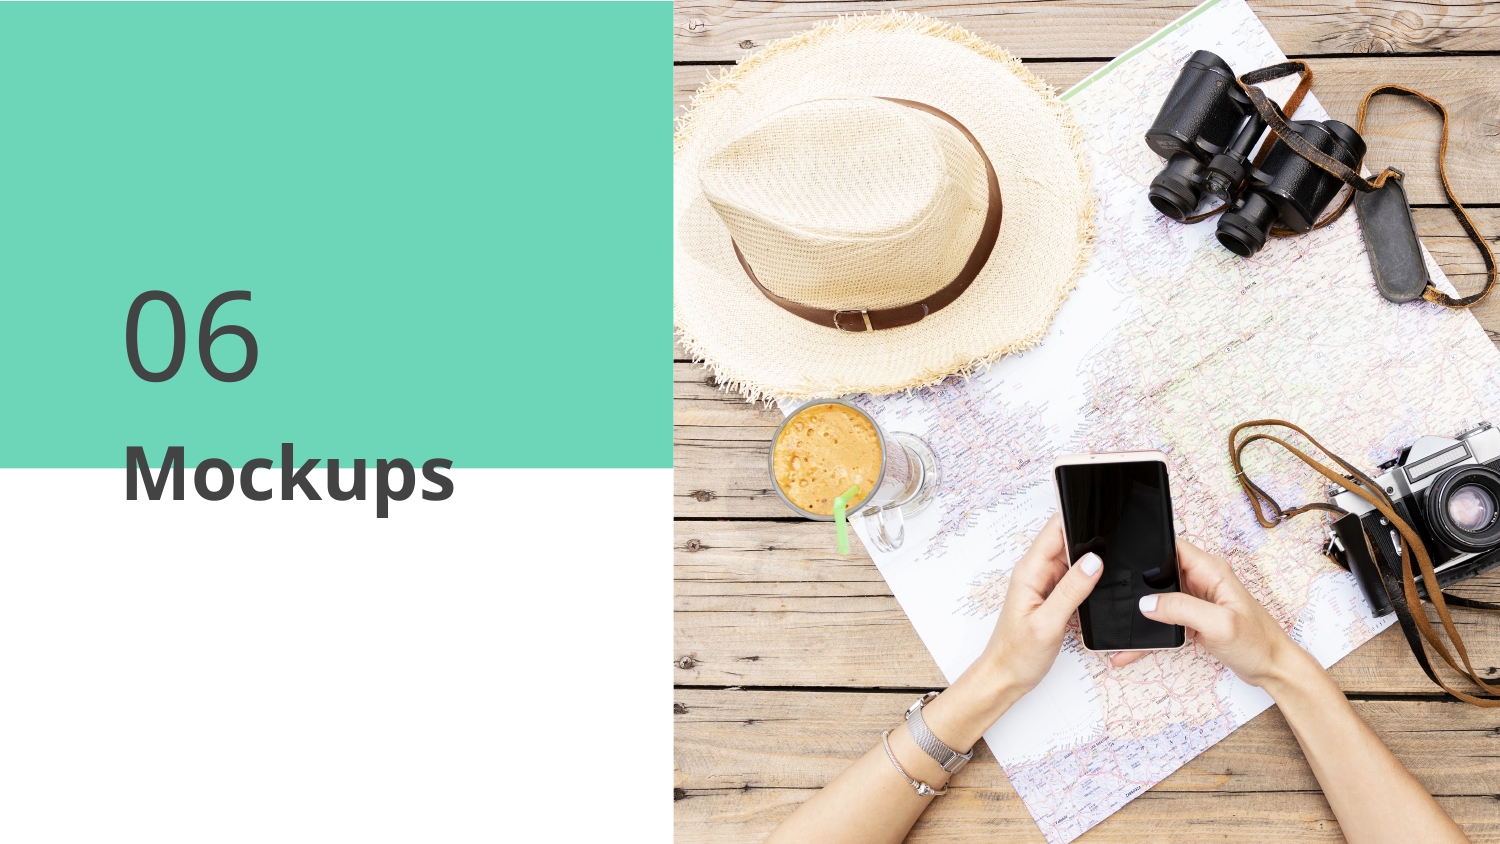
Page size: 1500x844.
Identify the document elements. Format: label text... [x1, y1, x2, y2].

title Mockups [105, 410, 668, 699]
title 06 [105, 288, 361, 422]
picture [673, 0, 1500, 844]
